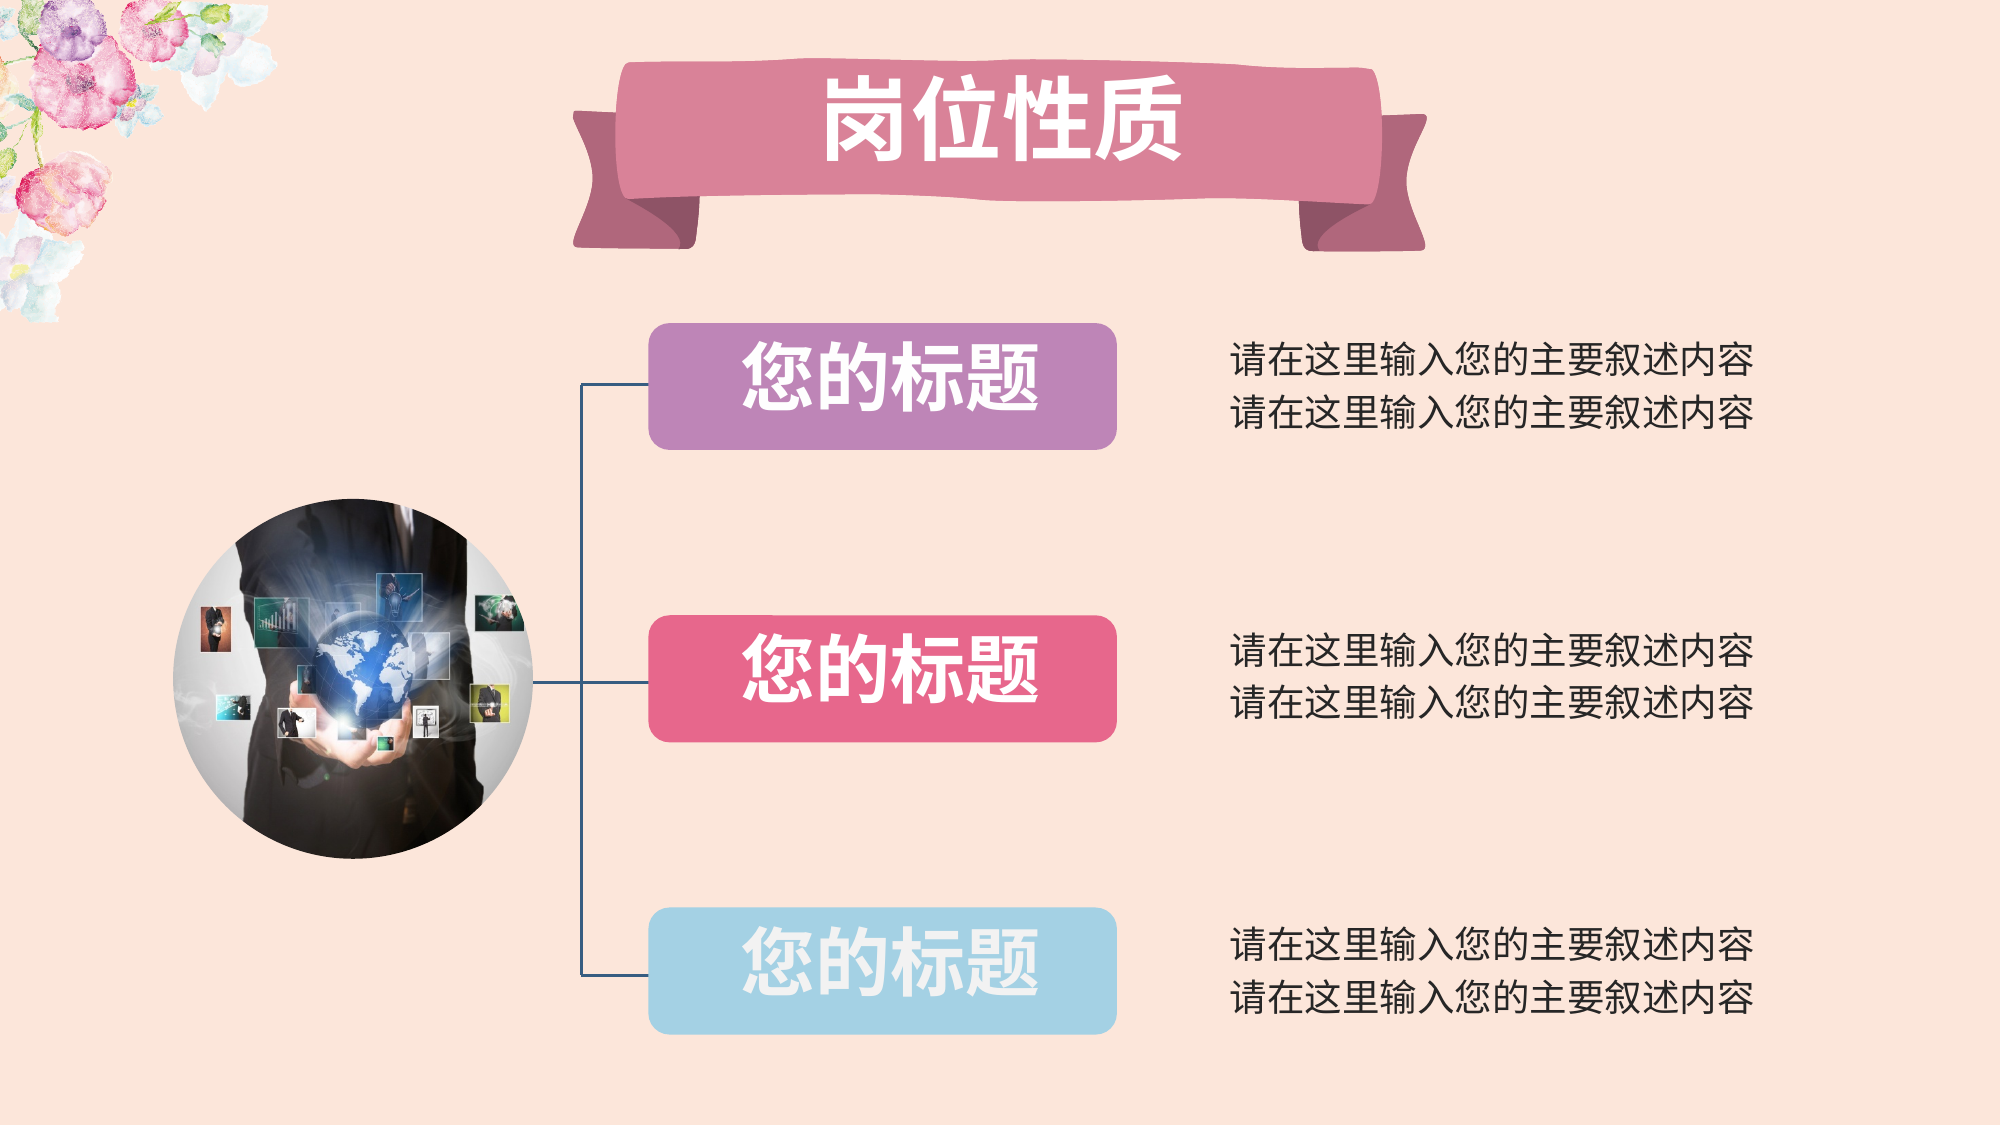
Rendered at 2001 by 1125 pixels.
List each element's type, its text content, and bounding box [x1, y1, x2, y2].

text_box 请在这里输入您的主要叙述内容 请在这里输入您的主要叙述内容 [1214, 329, 1369, 442]
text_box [648, 615, 1117, 743]
text_box 请在这里输入您的主要叙述内容 请在这里输入您的主要叙述内容 [1214, 913, 1793, 1026]
text_box [172, 497, 535, 860]
picture [570, 1, 2000, 692]
picture [61, 0, 480, 487]
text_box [648, 323, 1117, 450]
text_box 请在这里输入您的主要叙述内容 请在这里输入您的主要叙述内容 [1214, 619, 1793, 732]
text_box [648, 907, 1117, 1035]
